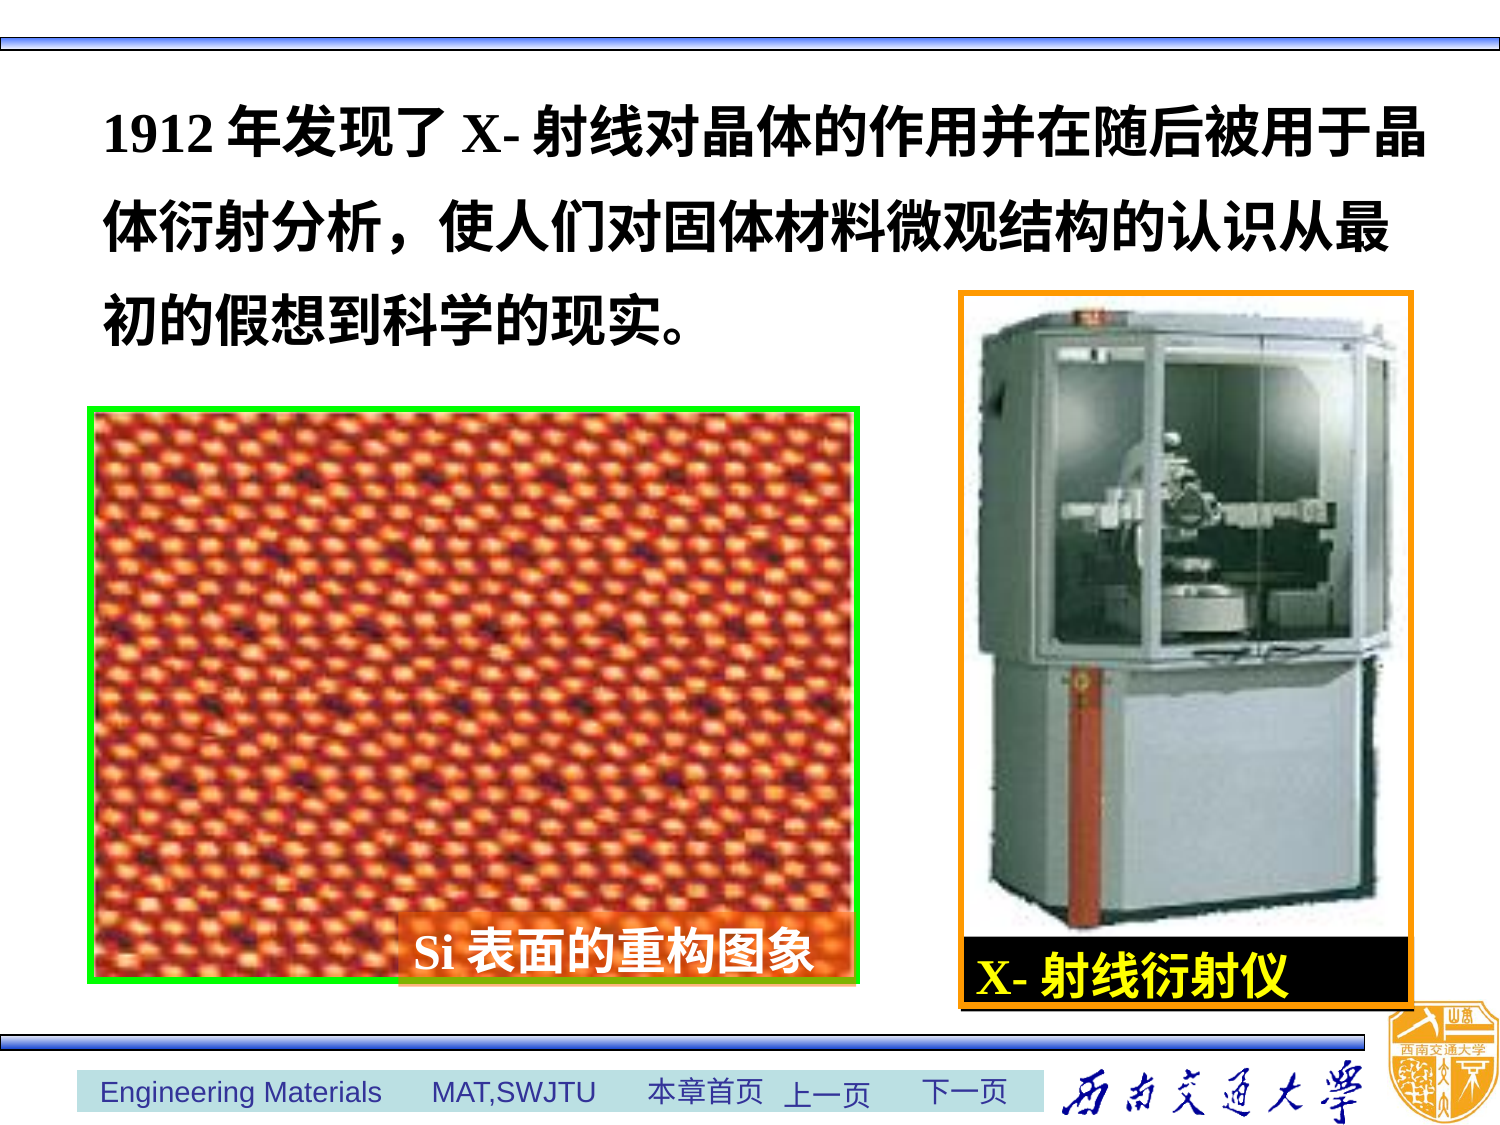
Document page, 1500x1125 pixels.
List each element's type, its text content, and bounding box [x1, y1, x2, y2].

title 1912年发现了X-射线对晶体的作用并在随后被用于晶体衍射分析，使人们对固体材料微观结构的认识从最初的假想到科学的现实。 [87, 62, 1450, 363]
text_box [93, 411, 857, 988]
picture [1387, 999, 1500, 1125]
picture [1062, 1059, 1363, 1125]
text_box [960, 292, 1415, 1013]
